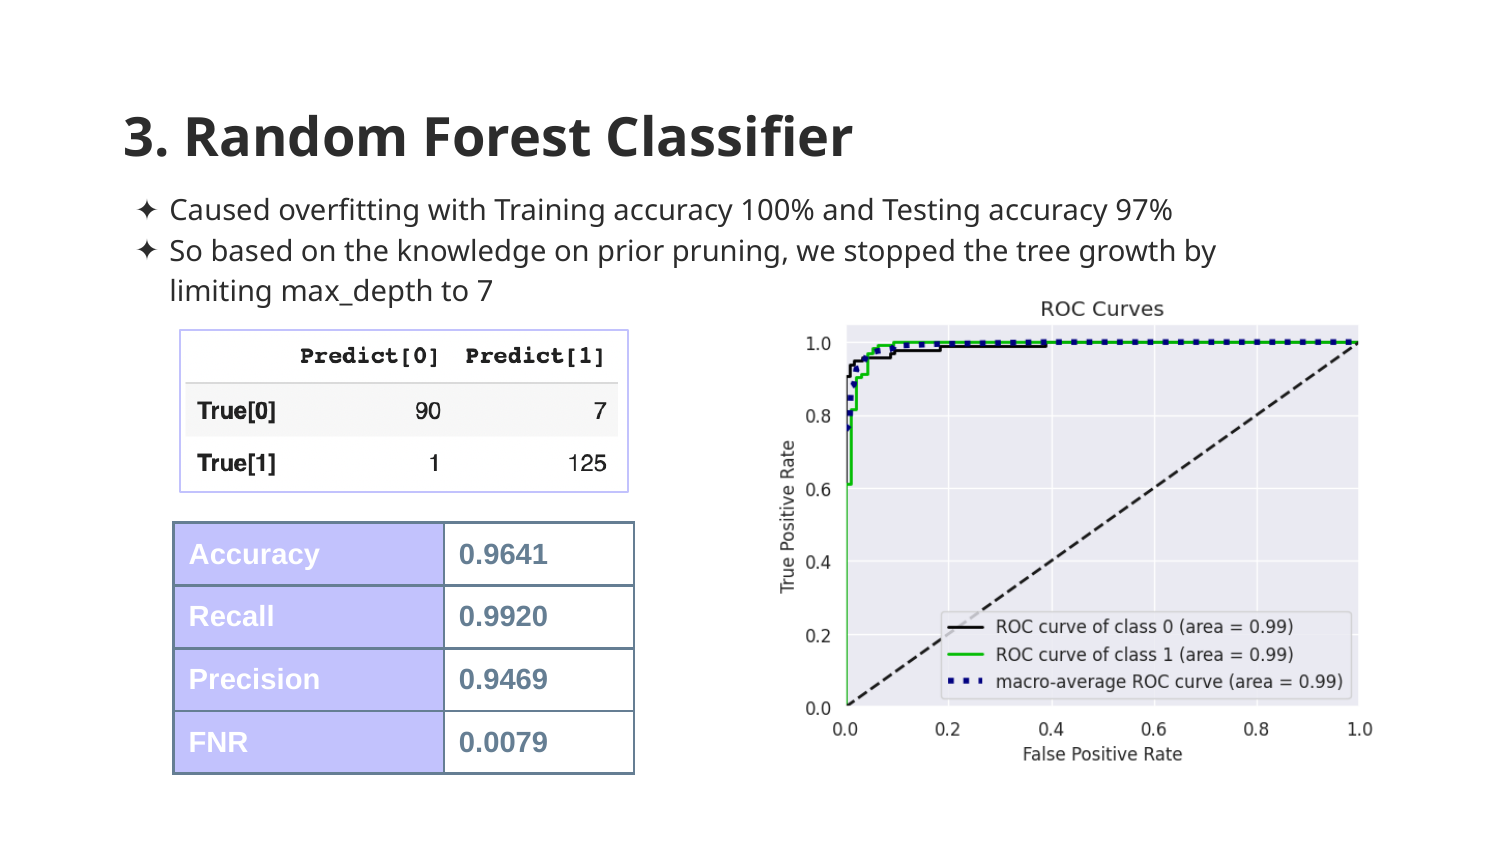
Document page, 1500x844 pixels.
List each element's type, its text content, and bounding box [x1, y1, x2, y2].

table_cell Recall [175, 587, 443, 647]
picture [180, 330, 628, 492]
table_header 0.9641 [445, 524, 633, 584]
text_box 3. Random Forest Classifier [108, 77, 1374, 172]
table_cell FNR [175, 712, 443, 772]
picture [770, 290, 1383, 774]
table_header Accuracy [175, 524, 443, 584]
table_cell Precision [175, 650, 443, 710]
table_cell 0.9920 [445, 587, 633, 647]
table_cell 0.9469 [445, 650, 633, 710]
text_box Caused overfitting with Training accuracy 100% and Testing accuracy 97% So based on the knowledge on prior pruning, we stopped the tree growth by limiting max_depth to 7 [108, 171, 1272, 266]
table_cell 0.0079 [445, 712, 633, 772]
